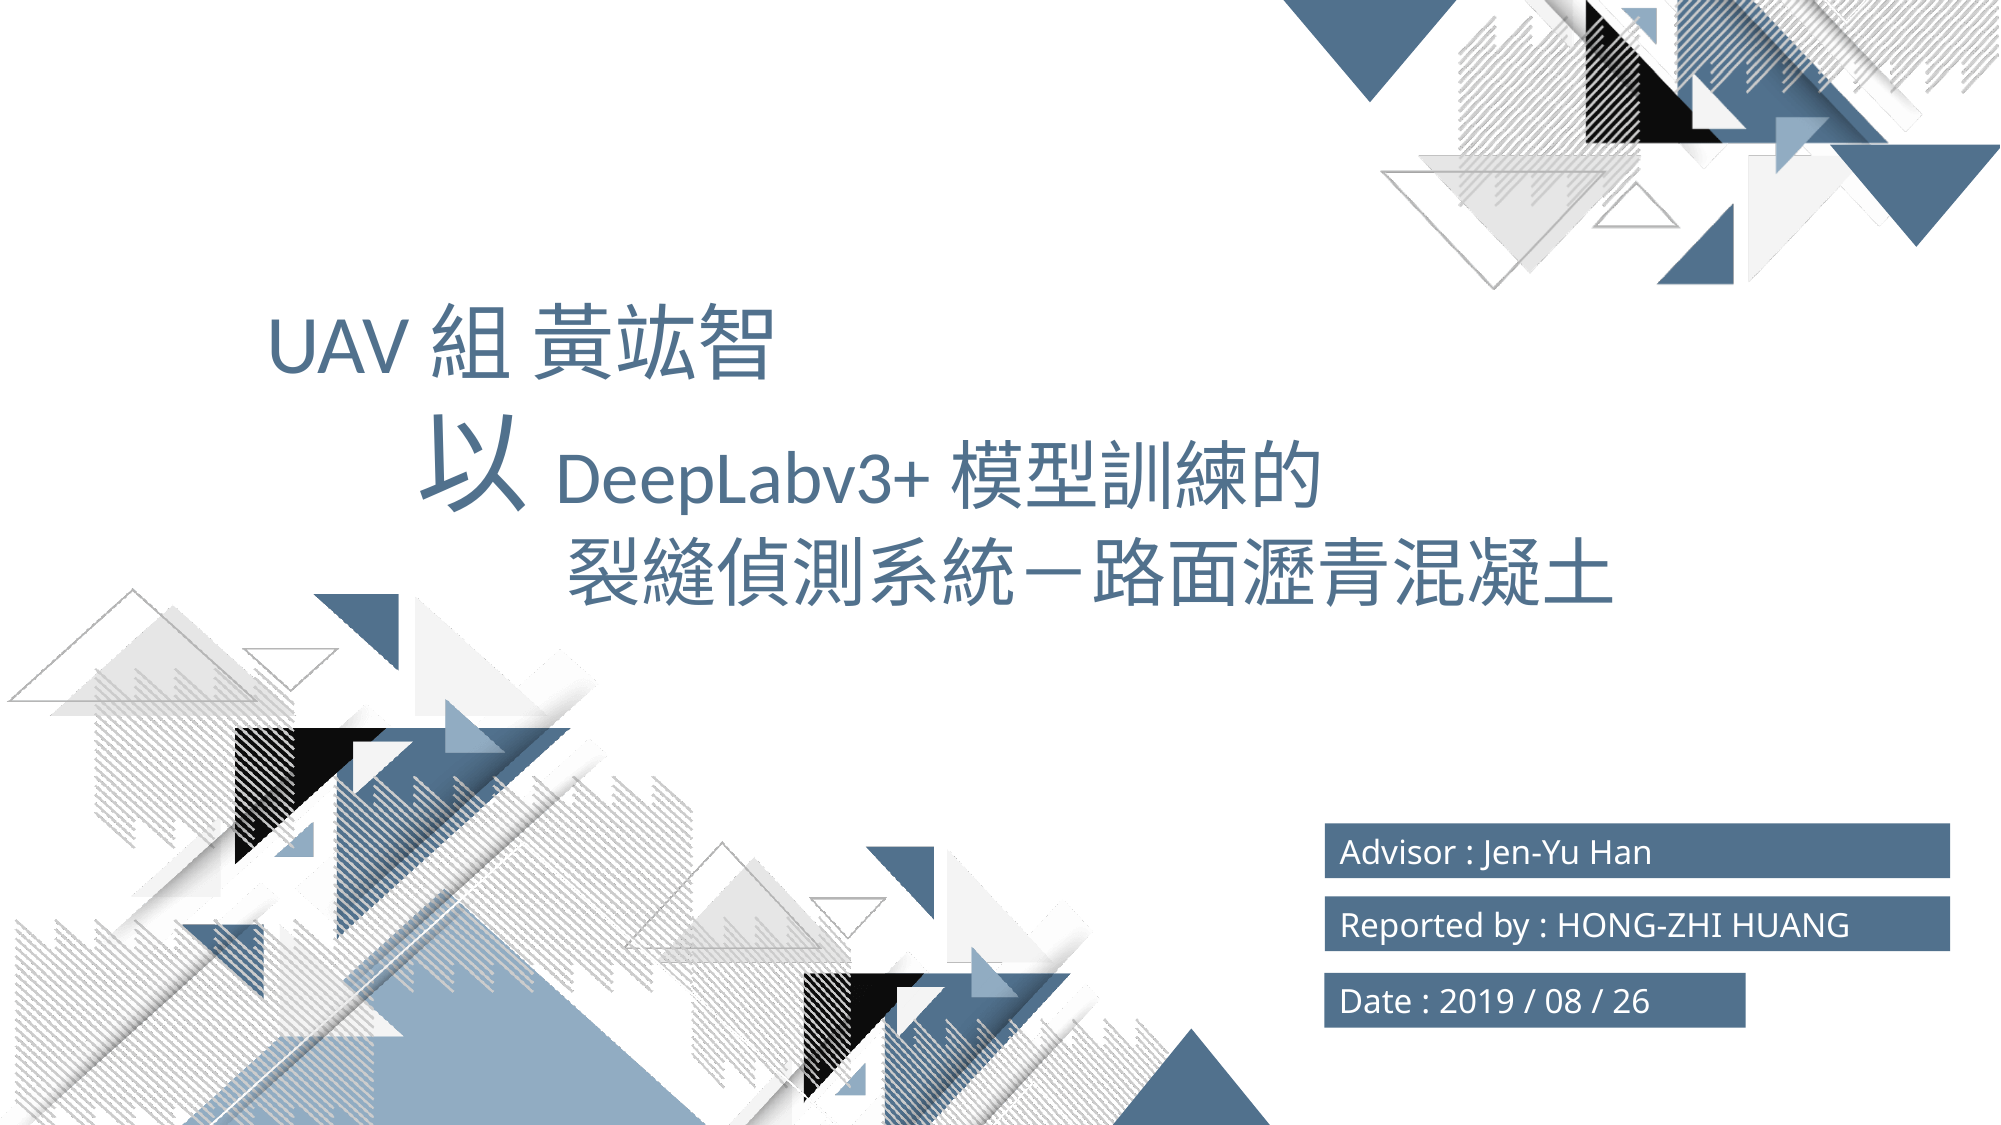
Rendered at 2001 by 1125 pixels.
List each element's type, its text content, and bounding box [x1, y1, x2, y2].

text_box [0, 588, 1295, 1125]
text_box Reported by : HONG-ZHI HUANG [1324, 896, 1951, 952]
text_box Advisor : Jen-Yu Han [1324, 823, 1951, 879]
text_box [1283, 0, 2000, 290]
text_box UAV組 黃竑智 以DeepLabv3+模型訓練的 裂縫偵測系統－路面瀝青混凝土 [246, 280, 1742, 626]
text_box Date : 2019 / 08 / 26 [1324, 972, 1746, 1028]
